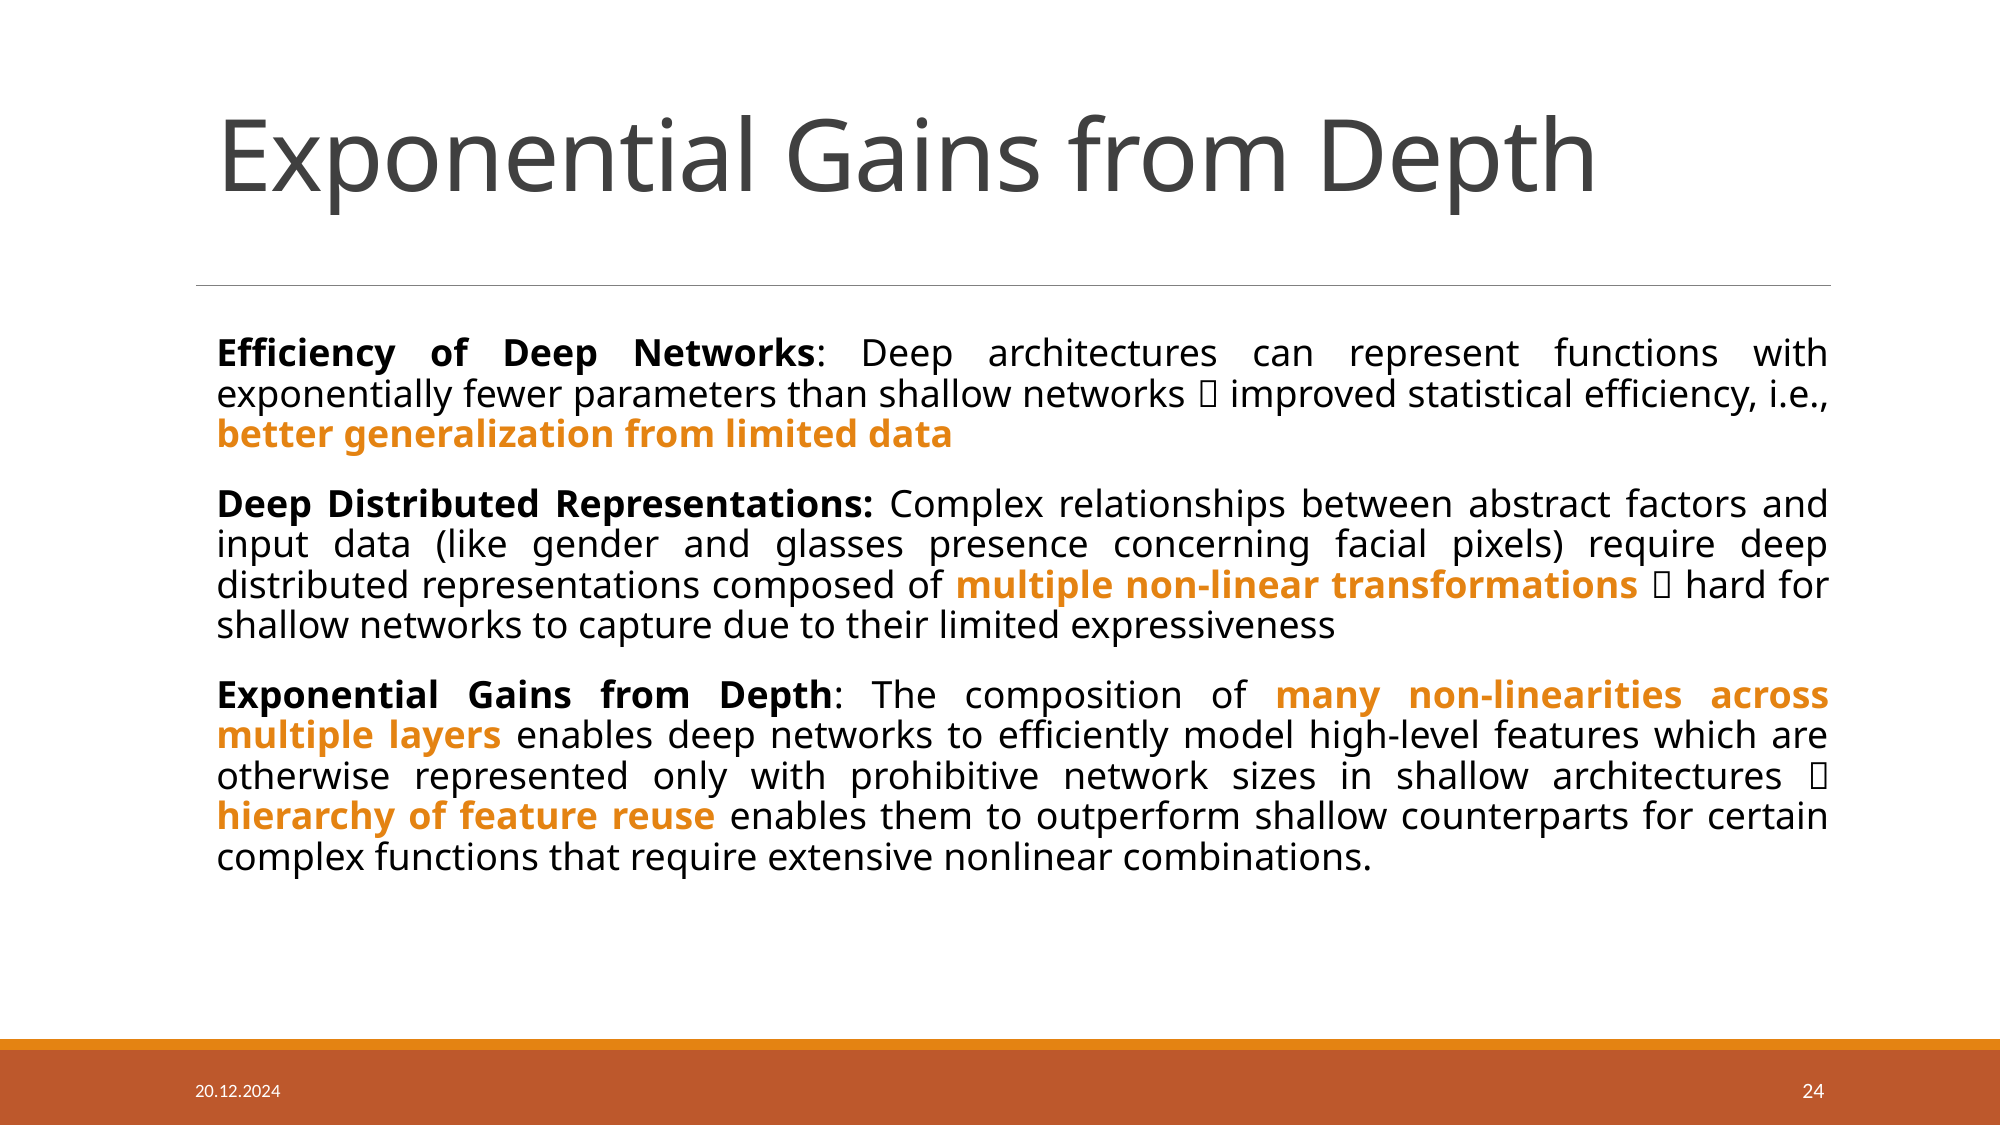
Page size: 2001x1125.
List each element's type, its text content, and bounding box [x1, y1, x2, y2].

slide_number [180, 1059, 586, 1120]
slide_number 24 [1624, 1059, 1840, 1120]
text_box Efficiency of Deep Networks: Deep architectures can represent functions with exponentially fewer parameters than shallow networks  improved statistical efficiency, i.e., better generalization from limited data Deep Distributed Representations: Complex relationships between abstract factors and input data (like gender and glasses presence concerning facial pixels) require deep distributed representations composed of multiple non-linear transformations  hard for shallow networks to capture due to their limited expressiveness Exponential Gains from Depth: The composition of many non-linearities across multiple layers enables deep networks to efficiently model high-level features which are otherwise represented only with prohibitive network sizes in shallow architectures  hierarchy of feature reuse enables them to outperform shallow counterparts for certain complex functions that require extensive nonlinear combinations. [201, 326, 1830, 898]
title Exponential Gains from Depth [201, 88, 1852, 220]
